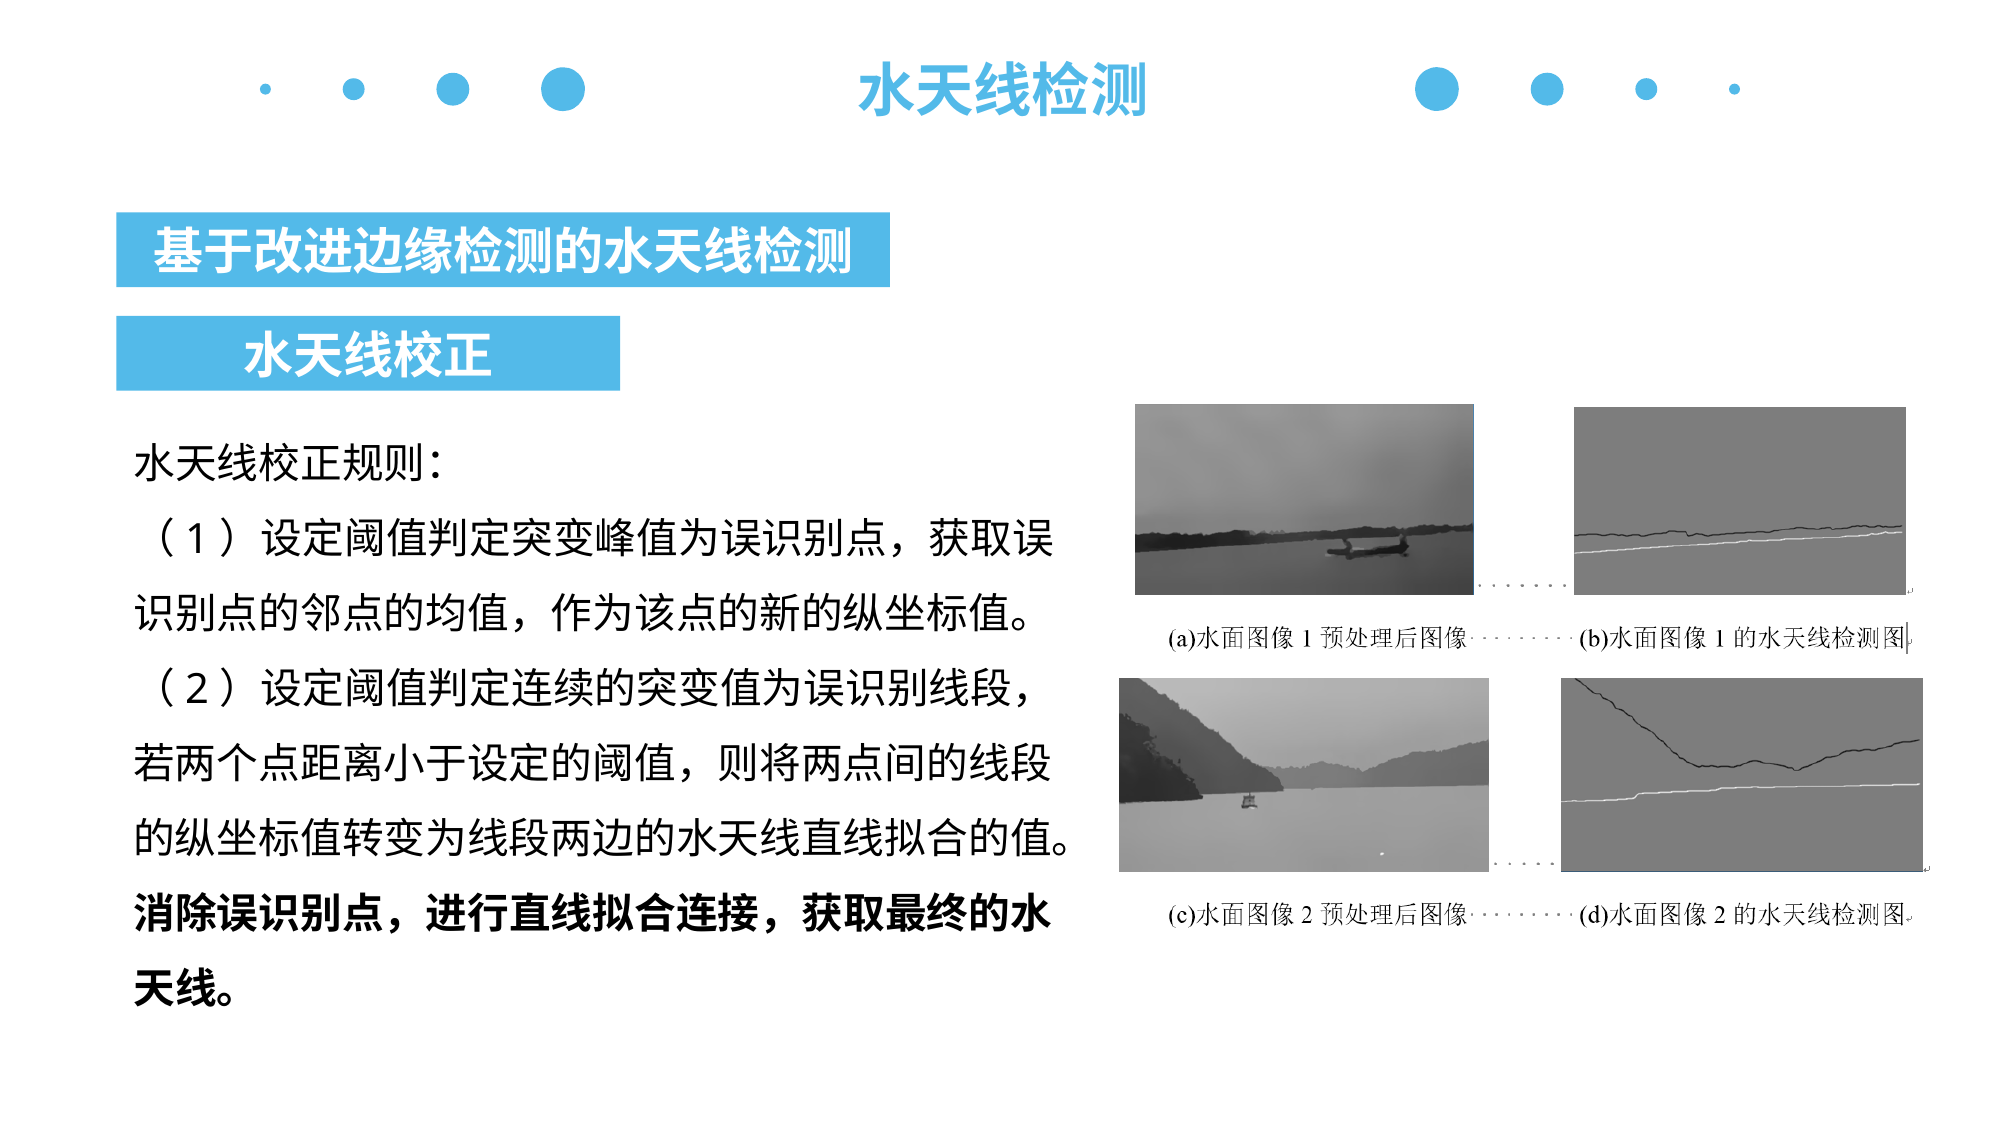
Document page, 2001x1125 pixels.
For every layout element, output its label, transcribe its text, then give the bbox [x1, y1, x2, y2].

text_box 水天线检测 [588, 111, 1418, 131]
picture [1081, 390, 1939, 934]
text_box 水天线校正 [116, 315, 621, 391]
text_box 水天线检测 [588, 45, 1418, 67]
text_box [259, 67, 1741, 111]
text_box 基于改进边缘检测的水天线检测 [116, 212, 890, 288]
text_box 水天线校正规则： （1）设定阈值判定突变峰值为误识别点，获取误识别点的邻点的均值，作为该点的新的纵坐标值。 （2）设定阈值判定连续的突变值为误识别线段，若两个点距离小于设定的阈值，则将两点间的线段的纵坐标值转变为线段两边的水天线直线拟合的值。消除误识别点，进行直线拟合连接，获取最终的水天线。 [118, 404, 1082, 1020]
